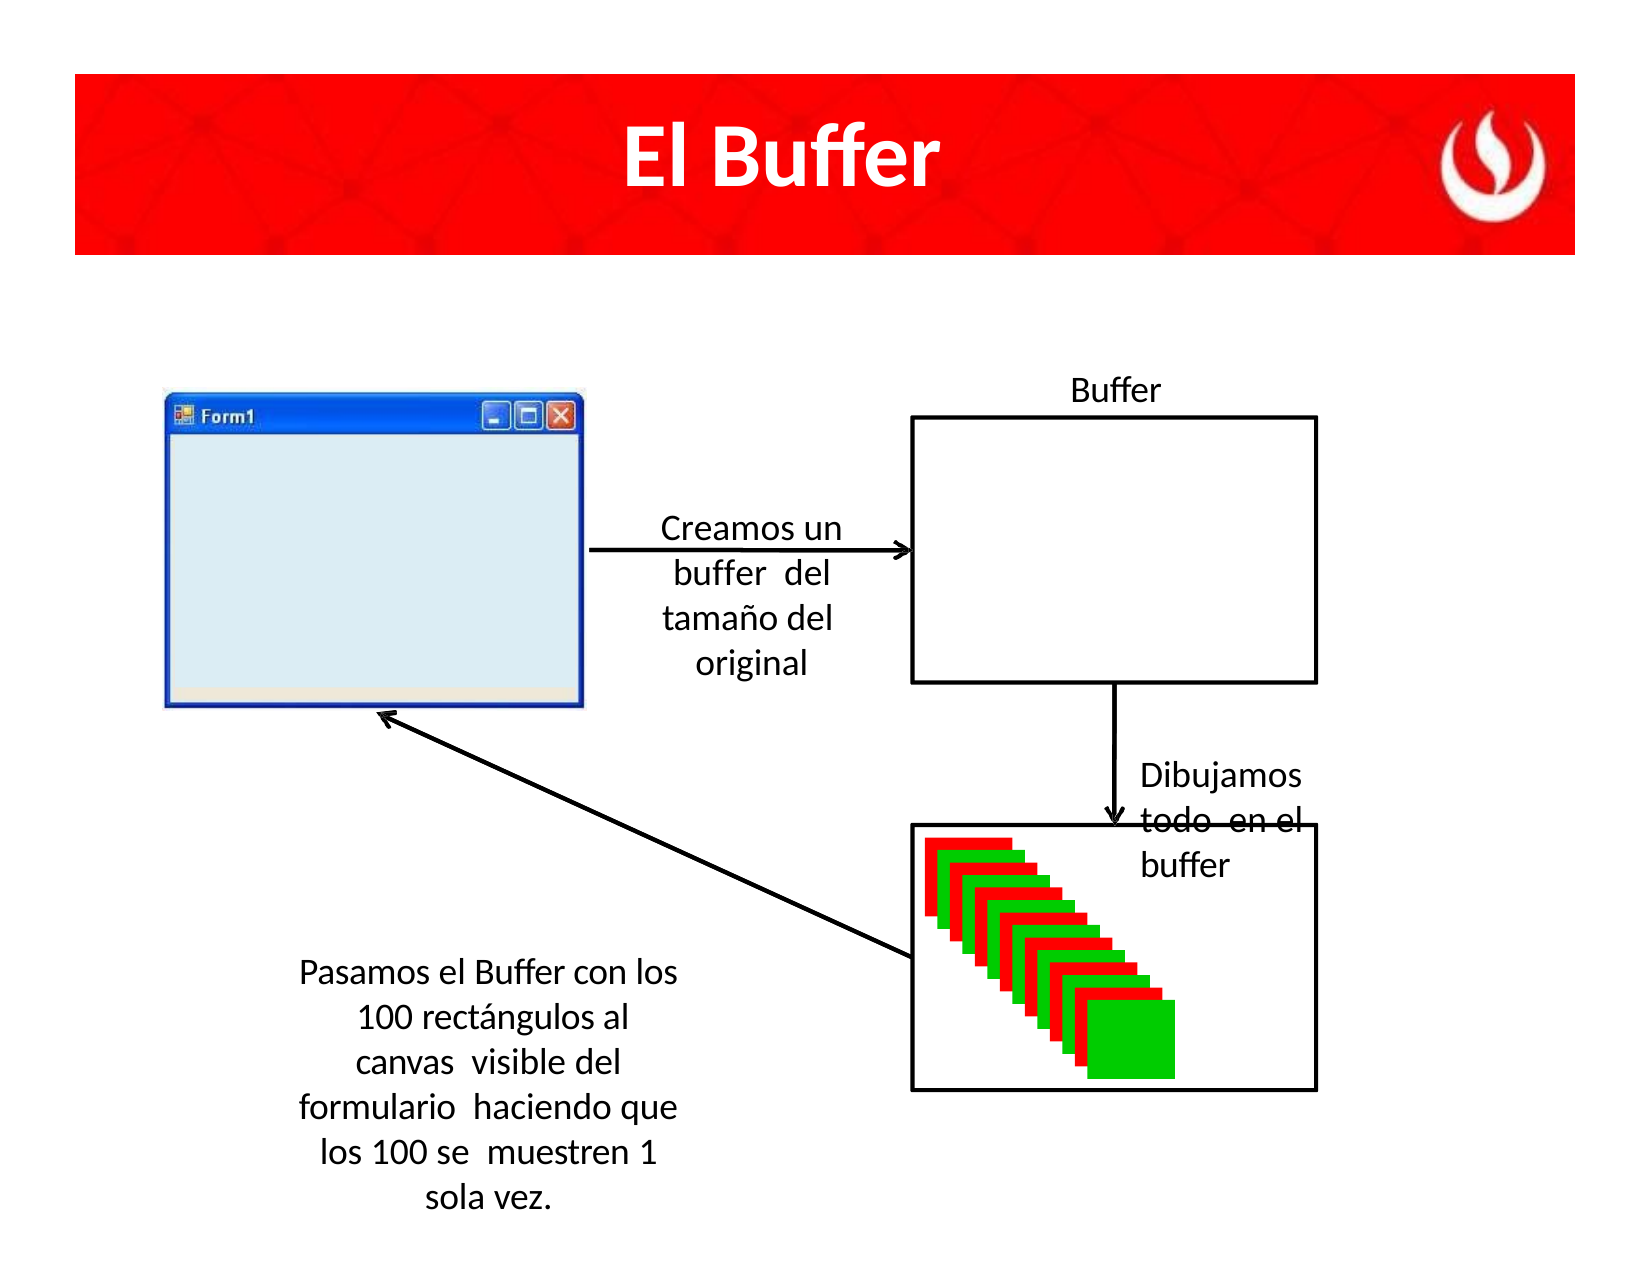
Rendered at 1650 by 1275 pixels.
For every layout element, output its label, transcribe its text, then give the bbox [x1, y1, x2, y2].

title El Buffer [620, 92, 948, 308]
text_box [162, 387, 1319, 1093]
picture [75, 74, 1575, 255]
text_box Buffer Creamos un buffer del tamaño del original Dibujamos todo en el buffer Pasamos el Buffer con los 100 rectángulos al canvas visible del formulario haciendo que los 100 se muestren 1 sola vez. [293, 362, 1383, 1217]
